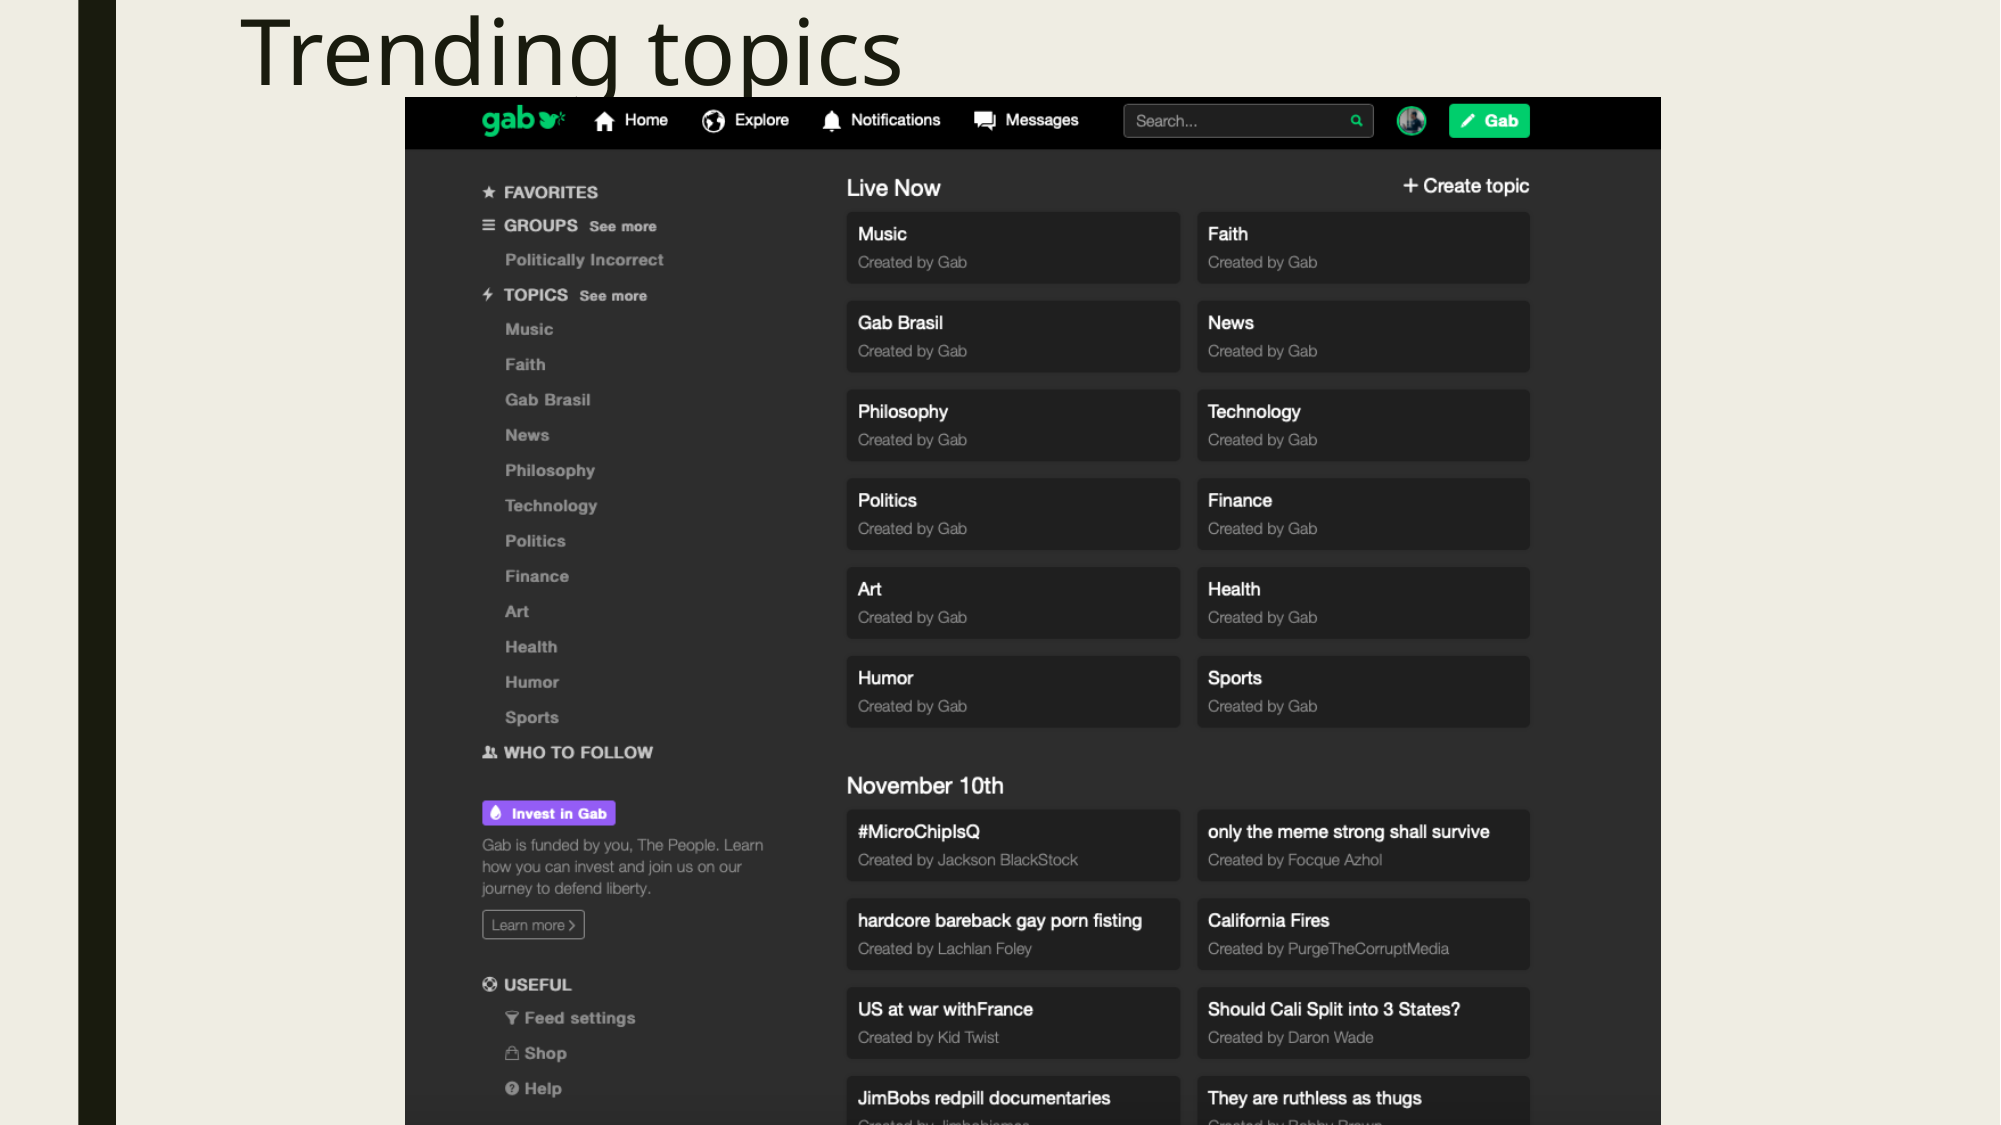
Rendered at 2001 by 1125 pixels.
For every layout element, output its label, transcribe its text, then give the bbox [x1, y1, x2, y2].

title Trending topics [225, 0, 1800, 244]
picture [405, 97, 1661, 1125]
